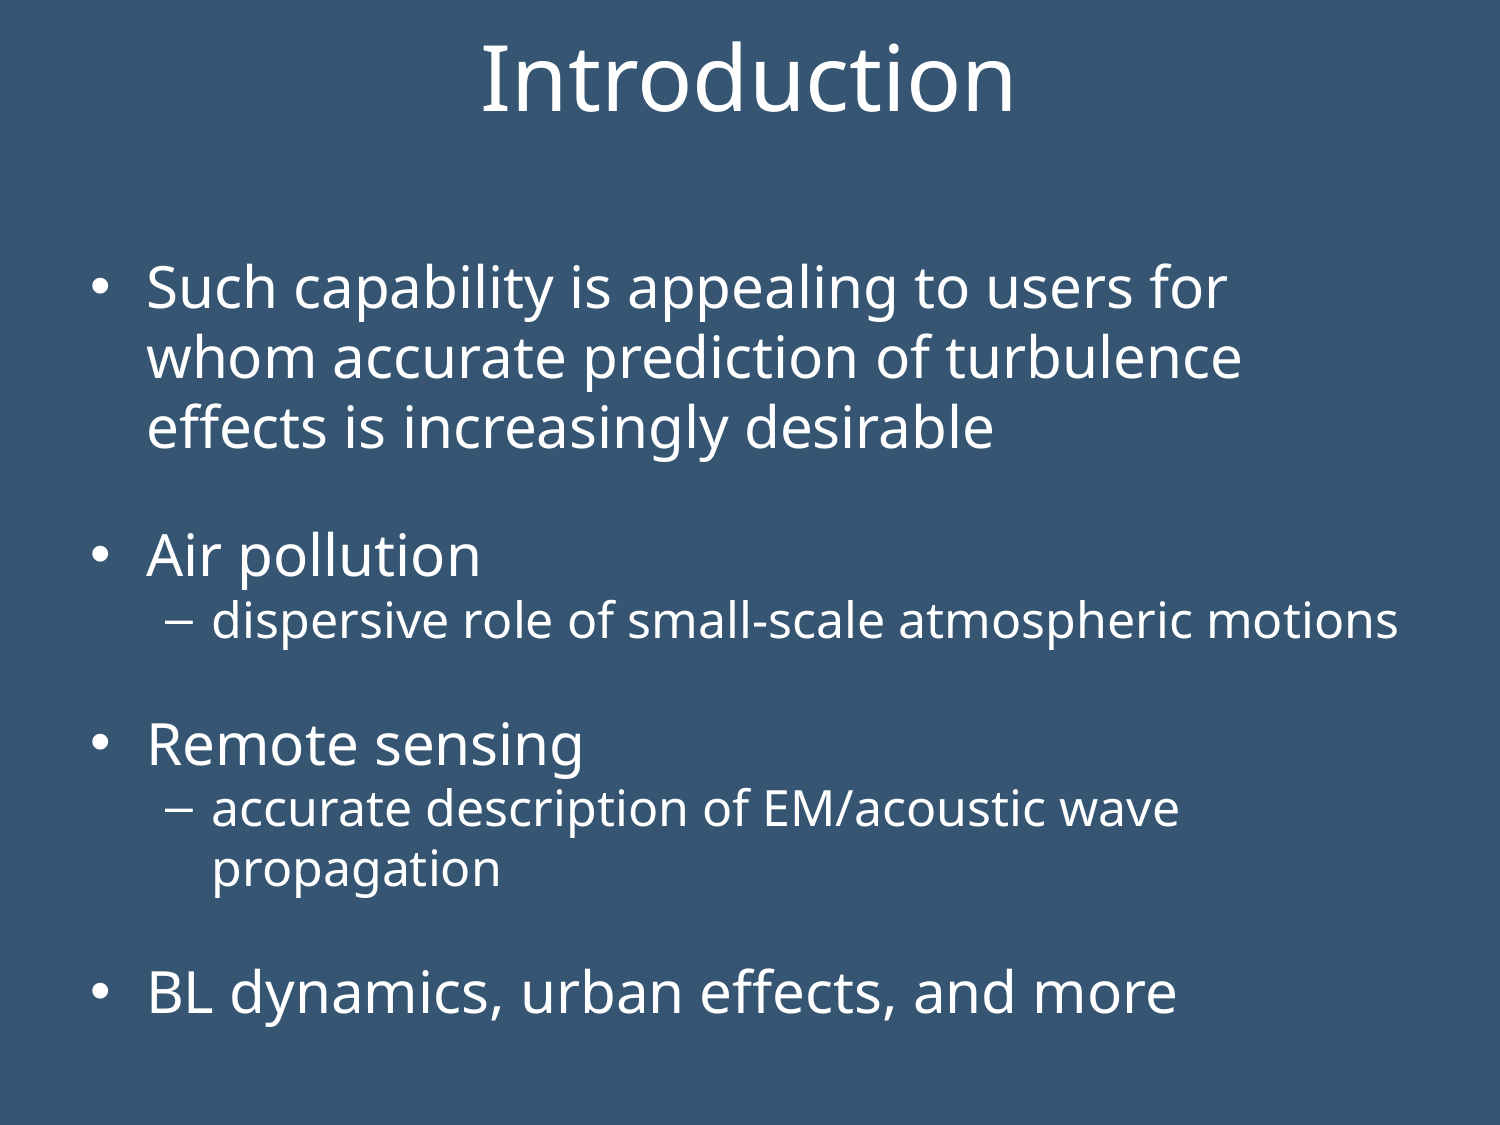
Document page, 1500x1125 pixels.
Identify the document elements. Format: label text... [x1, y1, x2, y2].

title Introduction [0, 0, 1500, 150]
list Such capability is appealing to users for whom accurate prediction of turbulence effects is increasingly desirable Air pollution dispersive role of small-scale atmospheric motions Remote sensing accurate description of EM/acoustic wave propagation BL dynamics, urban effects, and more [75, 149, 1425, 1125]
